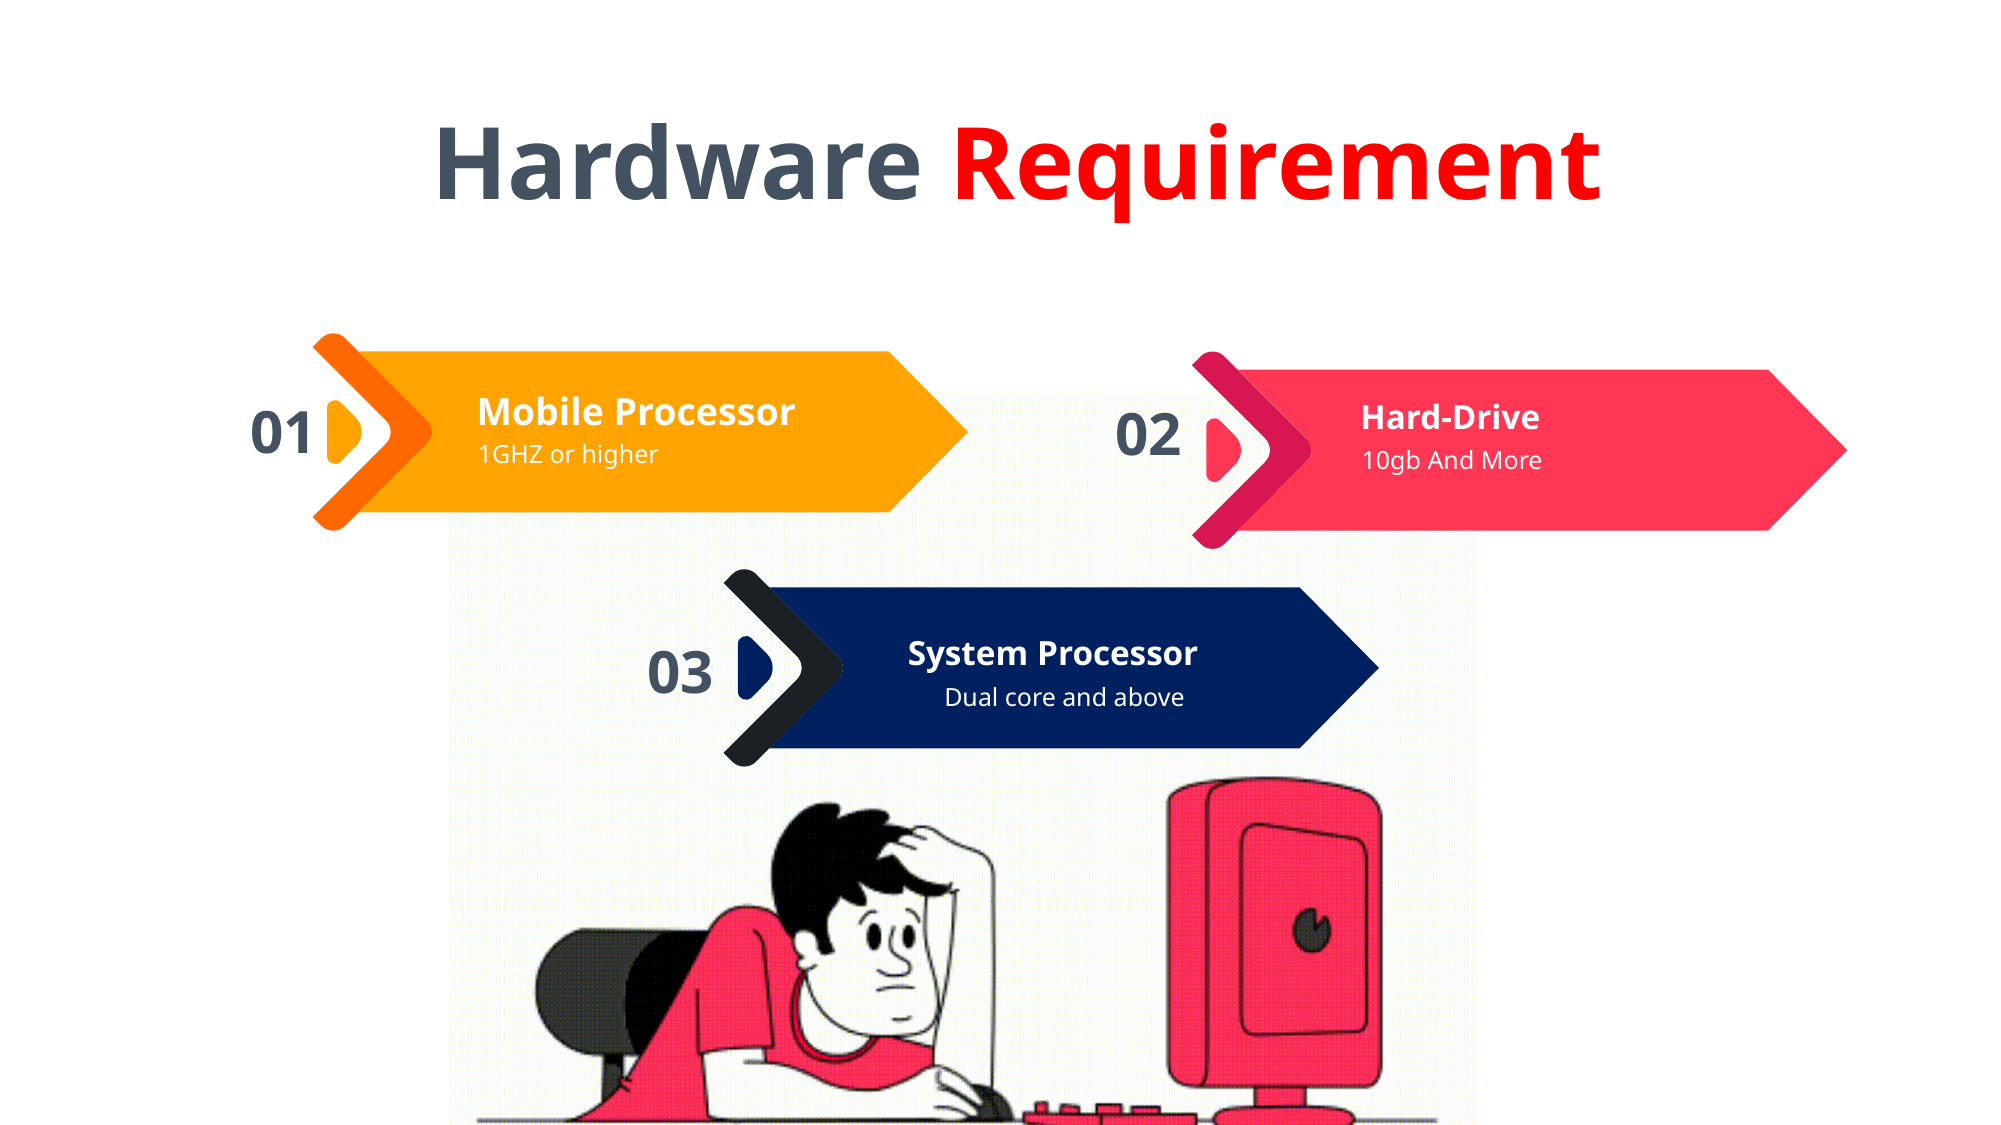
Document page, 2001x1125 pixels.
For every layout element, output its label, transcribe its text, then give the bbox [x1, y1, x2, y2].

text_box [1191, 351, 1843, 547]
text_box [723, 569, 1375, 765]
picture [449, 394, 1477, 1125]
title Hardware Requirement [102, 113, 1933, 222]
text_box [312, 333, 964, 529]
text_box 01 [235, 394, 312, 465]
